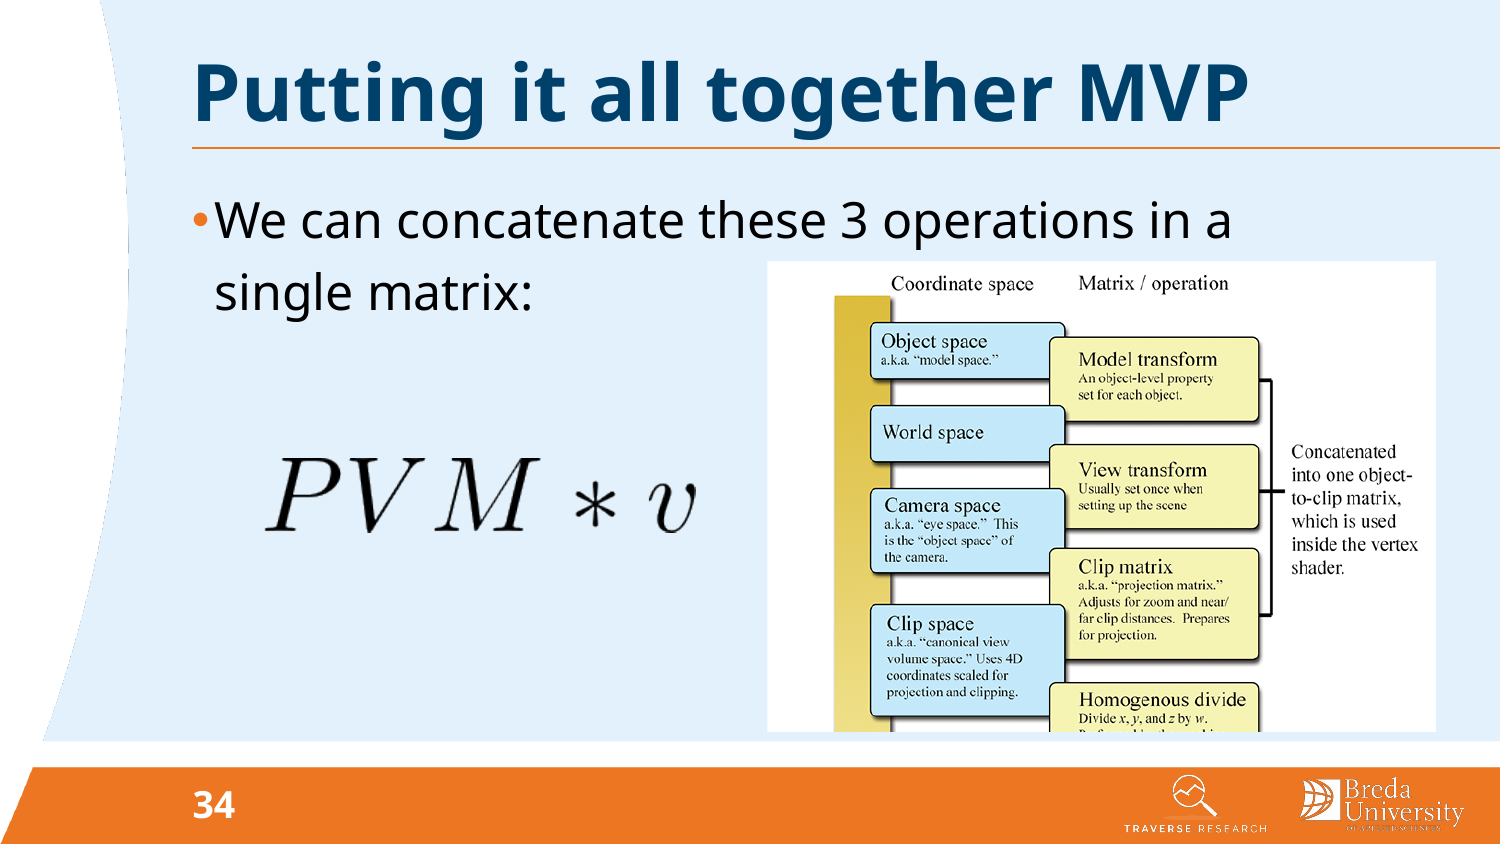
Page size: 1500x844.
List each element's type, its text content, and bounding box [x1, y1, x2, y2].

list We can concatenate these 3 operations in a single matrix: [191, 176, 1341, 741]
slide_number 34 [177, 773, 351, 819]
title Putting it all together MVP [191, 3, 1341, 138]
picture [0, 0, 1500, 844]
